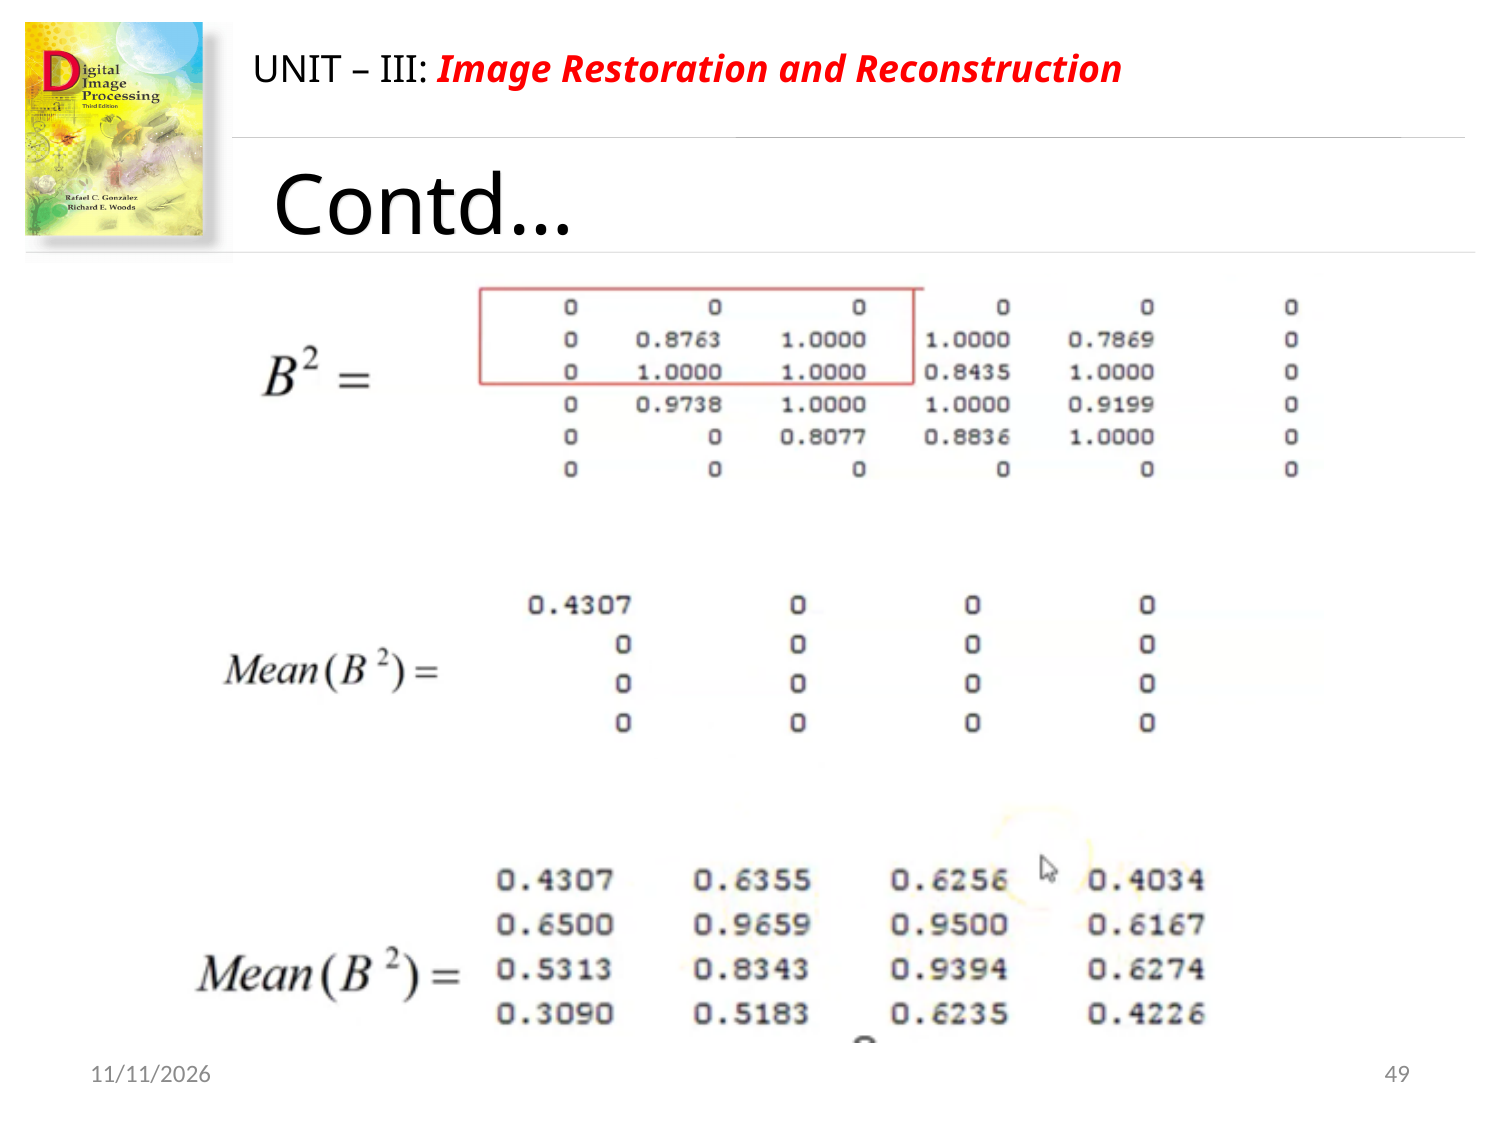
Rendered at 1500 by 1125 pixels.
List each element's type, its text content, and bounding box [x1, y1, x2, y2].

picture [24, 22, 233, 263]
text_box UNIT – III: Image Restoration and Reconstruction [237, 37, 1388, 98]
slide_number 49 [1074, 1042, 1425, 1103]
text_box Contd… [258, 143, 1242, 259]
text_box 9/25/2023 [75, 1042, 425, 1103]
picture [175, 273, 1324, 1043]
